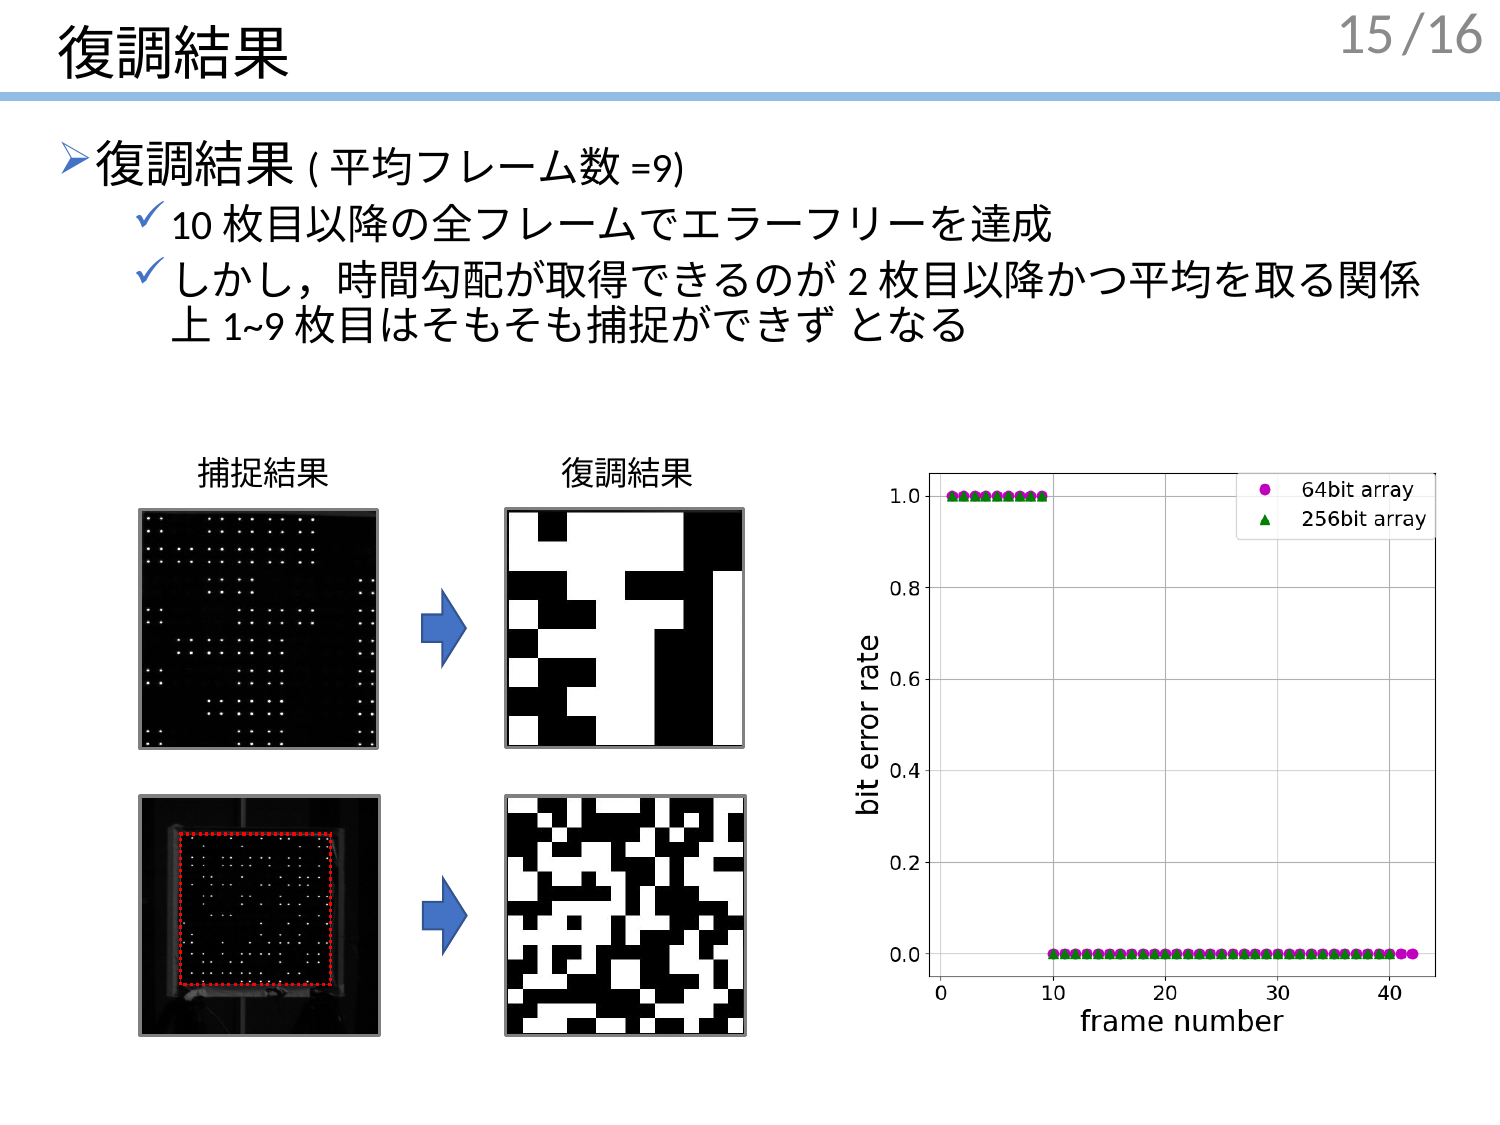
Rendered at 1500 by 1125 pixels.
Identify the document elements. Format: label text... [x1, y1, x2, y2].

text_box 捕捉結果 [182, 445, 351, 500]
title 復調結果 [42, 0, 1458, 112]
text_box [421, 587, 467, 669]
picture [141, 510, 377, 748]
picture [507, 797, 744, 1034]
text_box [421, 874, 468, 957]
slide_number 15 [1072, 0, 1410, 60]
text_box 復調結果 [546, 445, 728, 500]
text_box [141, 797, 378, 1034]
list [847, 394, 1500, 1048]
picture [507, 510, 743, 747]
